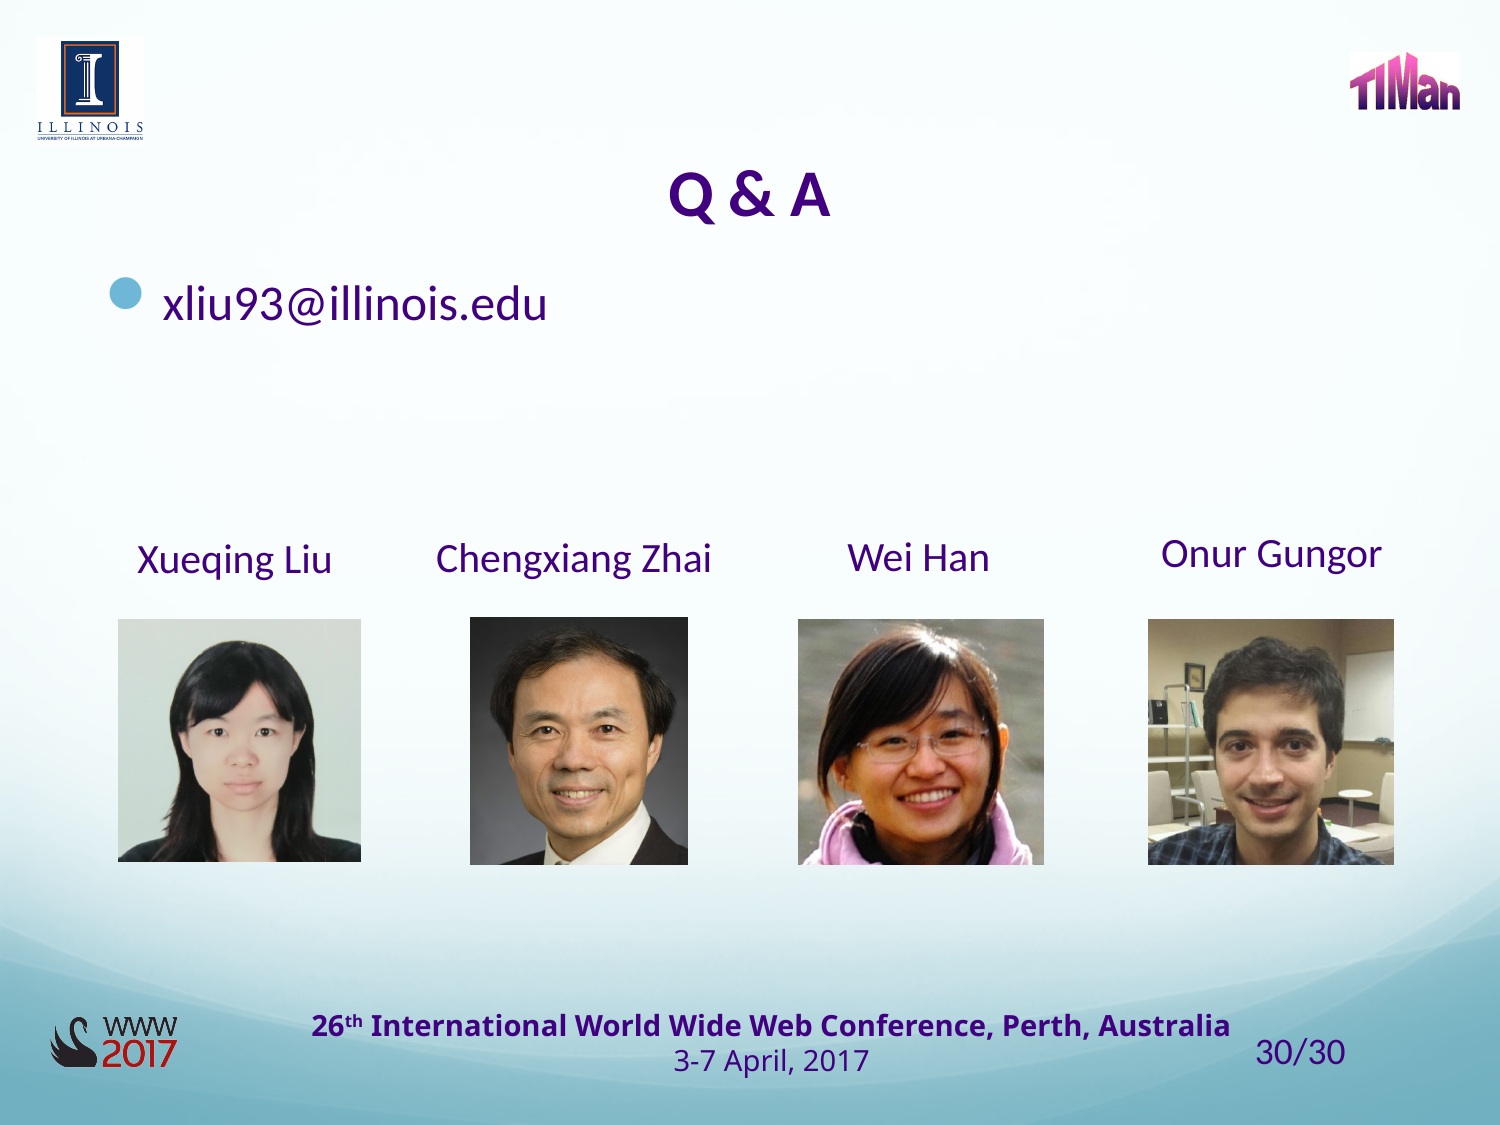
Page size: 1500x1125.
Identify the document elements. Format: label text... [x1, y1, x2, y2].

title Q & A [90, 17, 1410, 237]
text_box Wei Han [832, 521, 1021, 587]
picture [1410, 52, 1460, 110]
text_box Onur Gungor [1146, 518, 1500, 584]
picture [798, 619, 1045, 866]
picture [117, 619, 361, 862]
picture [36, 1003, 191, 1081]
list xliu93@illinois.edu [90, 262, 1410, 975]
picture [469, 616, 688, 865]
picture [36, 37, 90, 145]
text_box Chengxiang Zhai [421, 523, 736, 589]
picture [1148, 619, 1395, 866]
text_box Xueqing Liu [122, 524, 361, 590]
